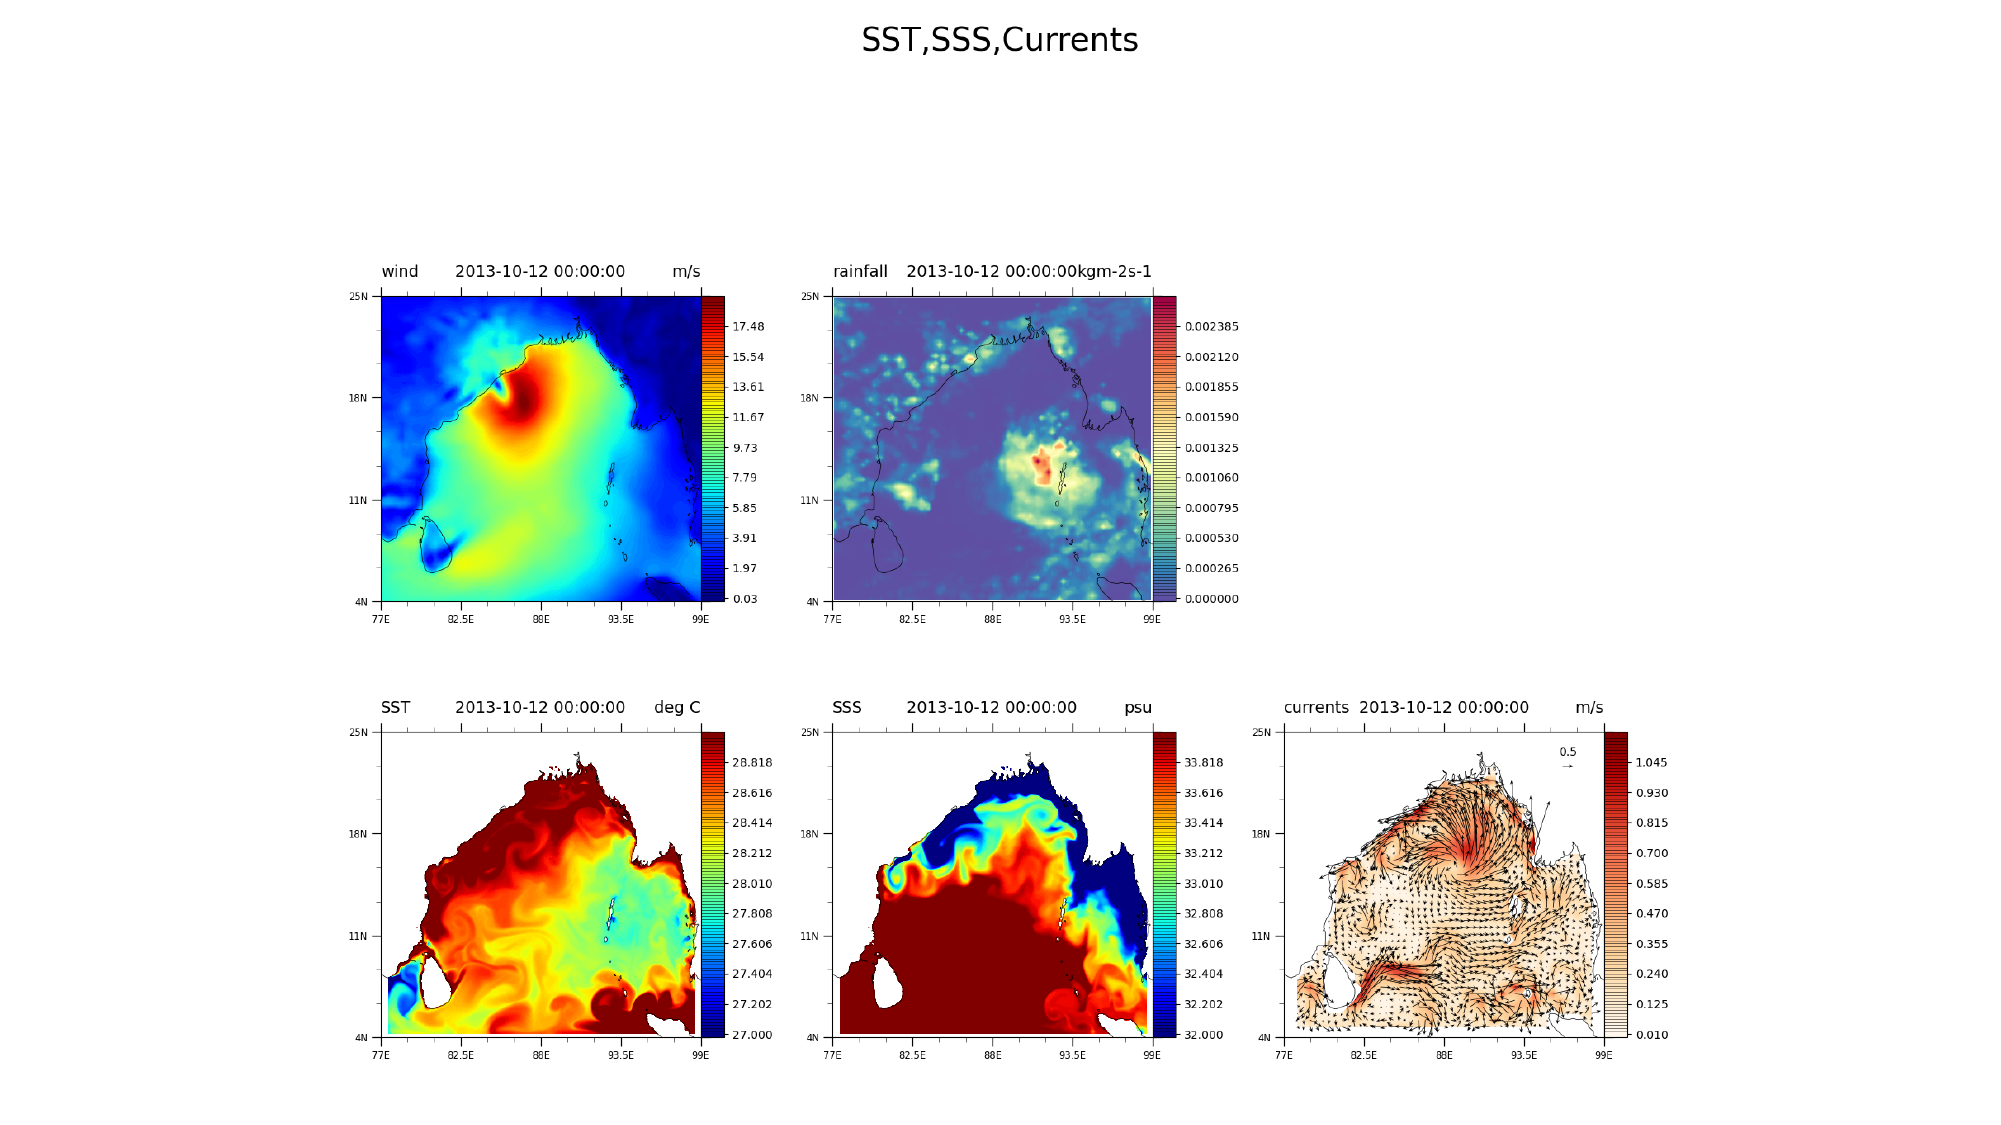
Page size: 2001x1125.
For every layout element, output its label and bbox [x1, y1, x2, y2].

picture [174, 0, 1825, 1125]
